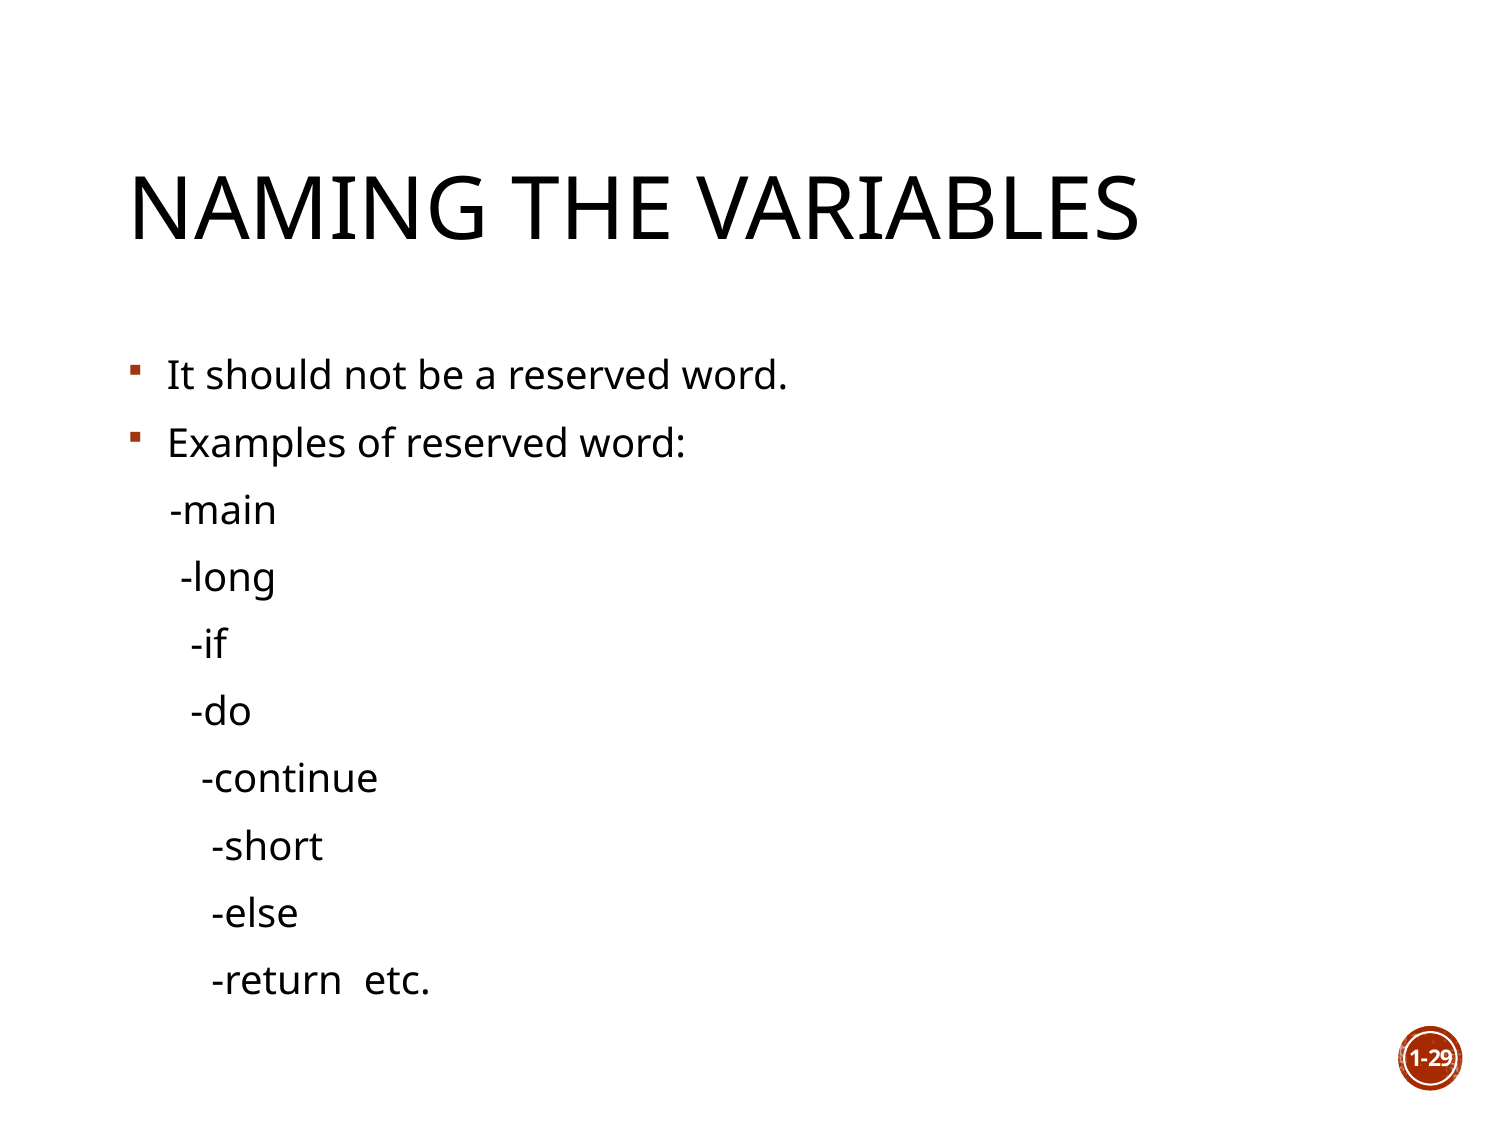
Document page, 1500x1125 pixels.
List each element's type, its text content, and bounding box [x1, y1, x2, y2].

title Naming the variables [112, 79, 1388, 344]
list It should not be a reserved word. Examples of reserved word: -main -long -if -do -continue -short -else -return etc. [112, 348, 1388, 1013]
slide_number 1-29 [1391, 1028, 1471, 1089]
